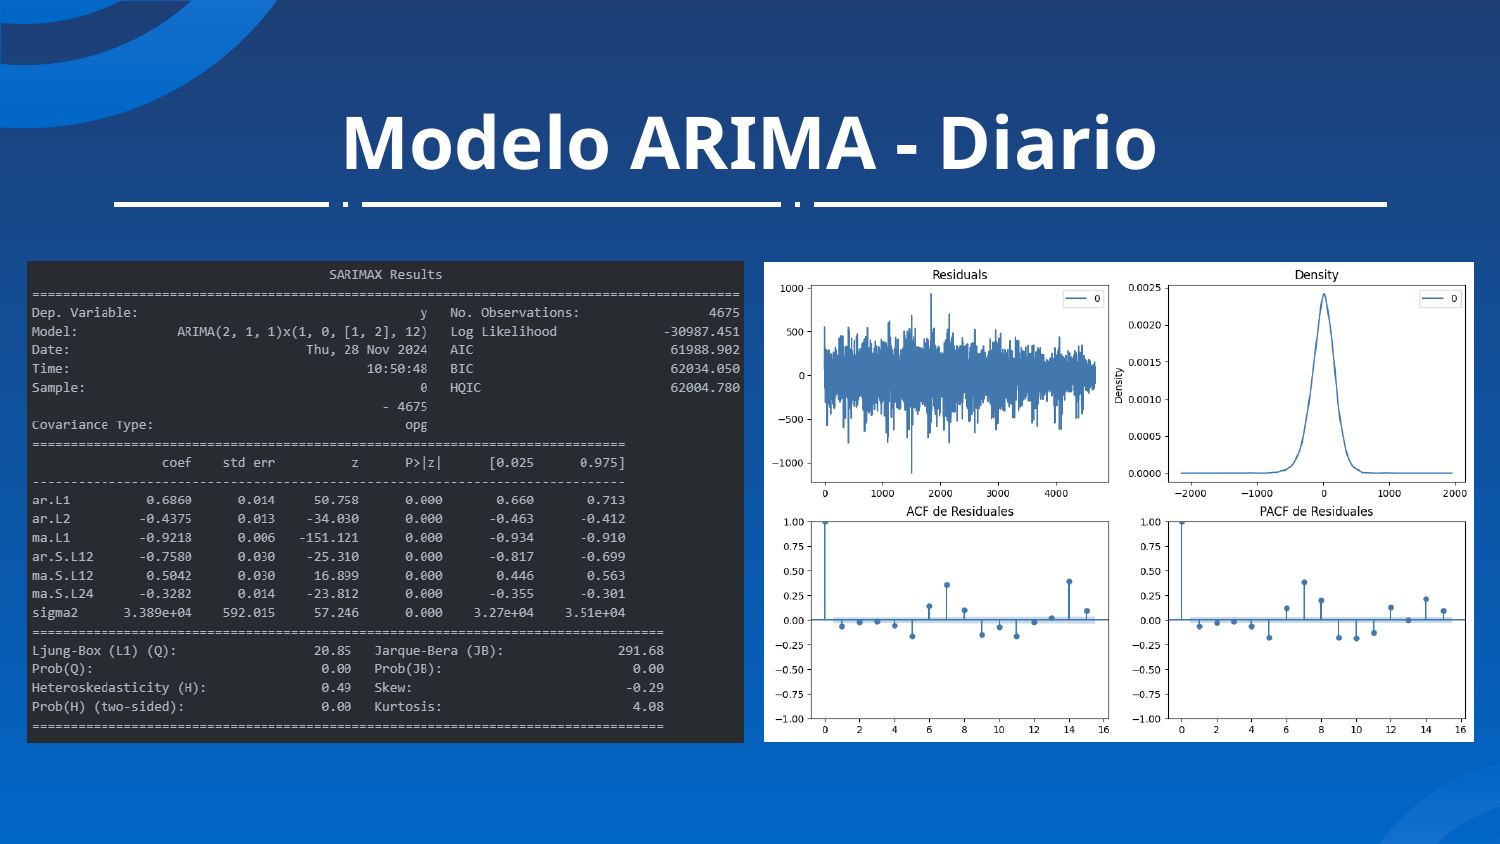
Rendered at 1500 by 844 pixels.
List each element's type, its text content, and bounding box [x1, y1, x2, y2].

picture [27, 261, 744, 744]
title Modelo ARIMA - Diario [100, 81, 1400, 176]
picture [764, 262, 1475, 743]
